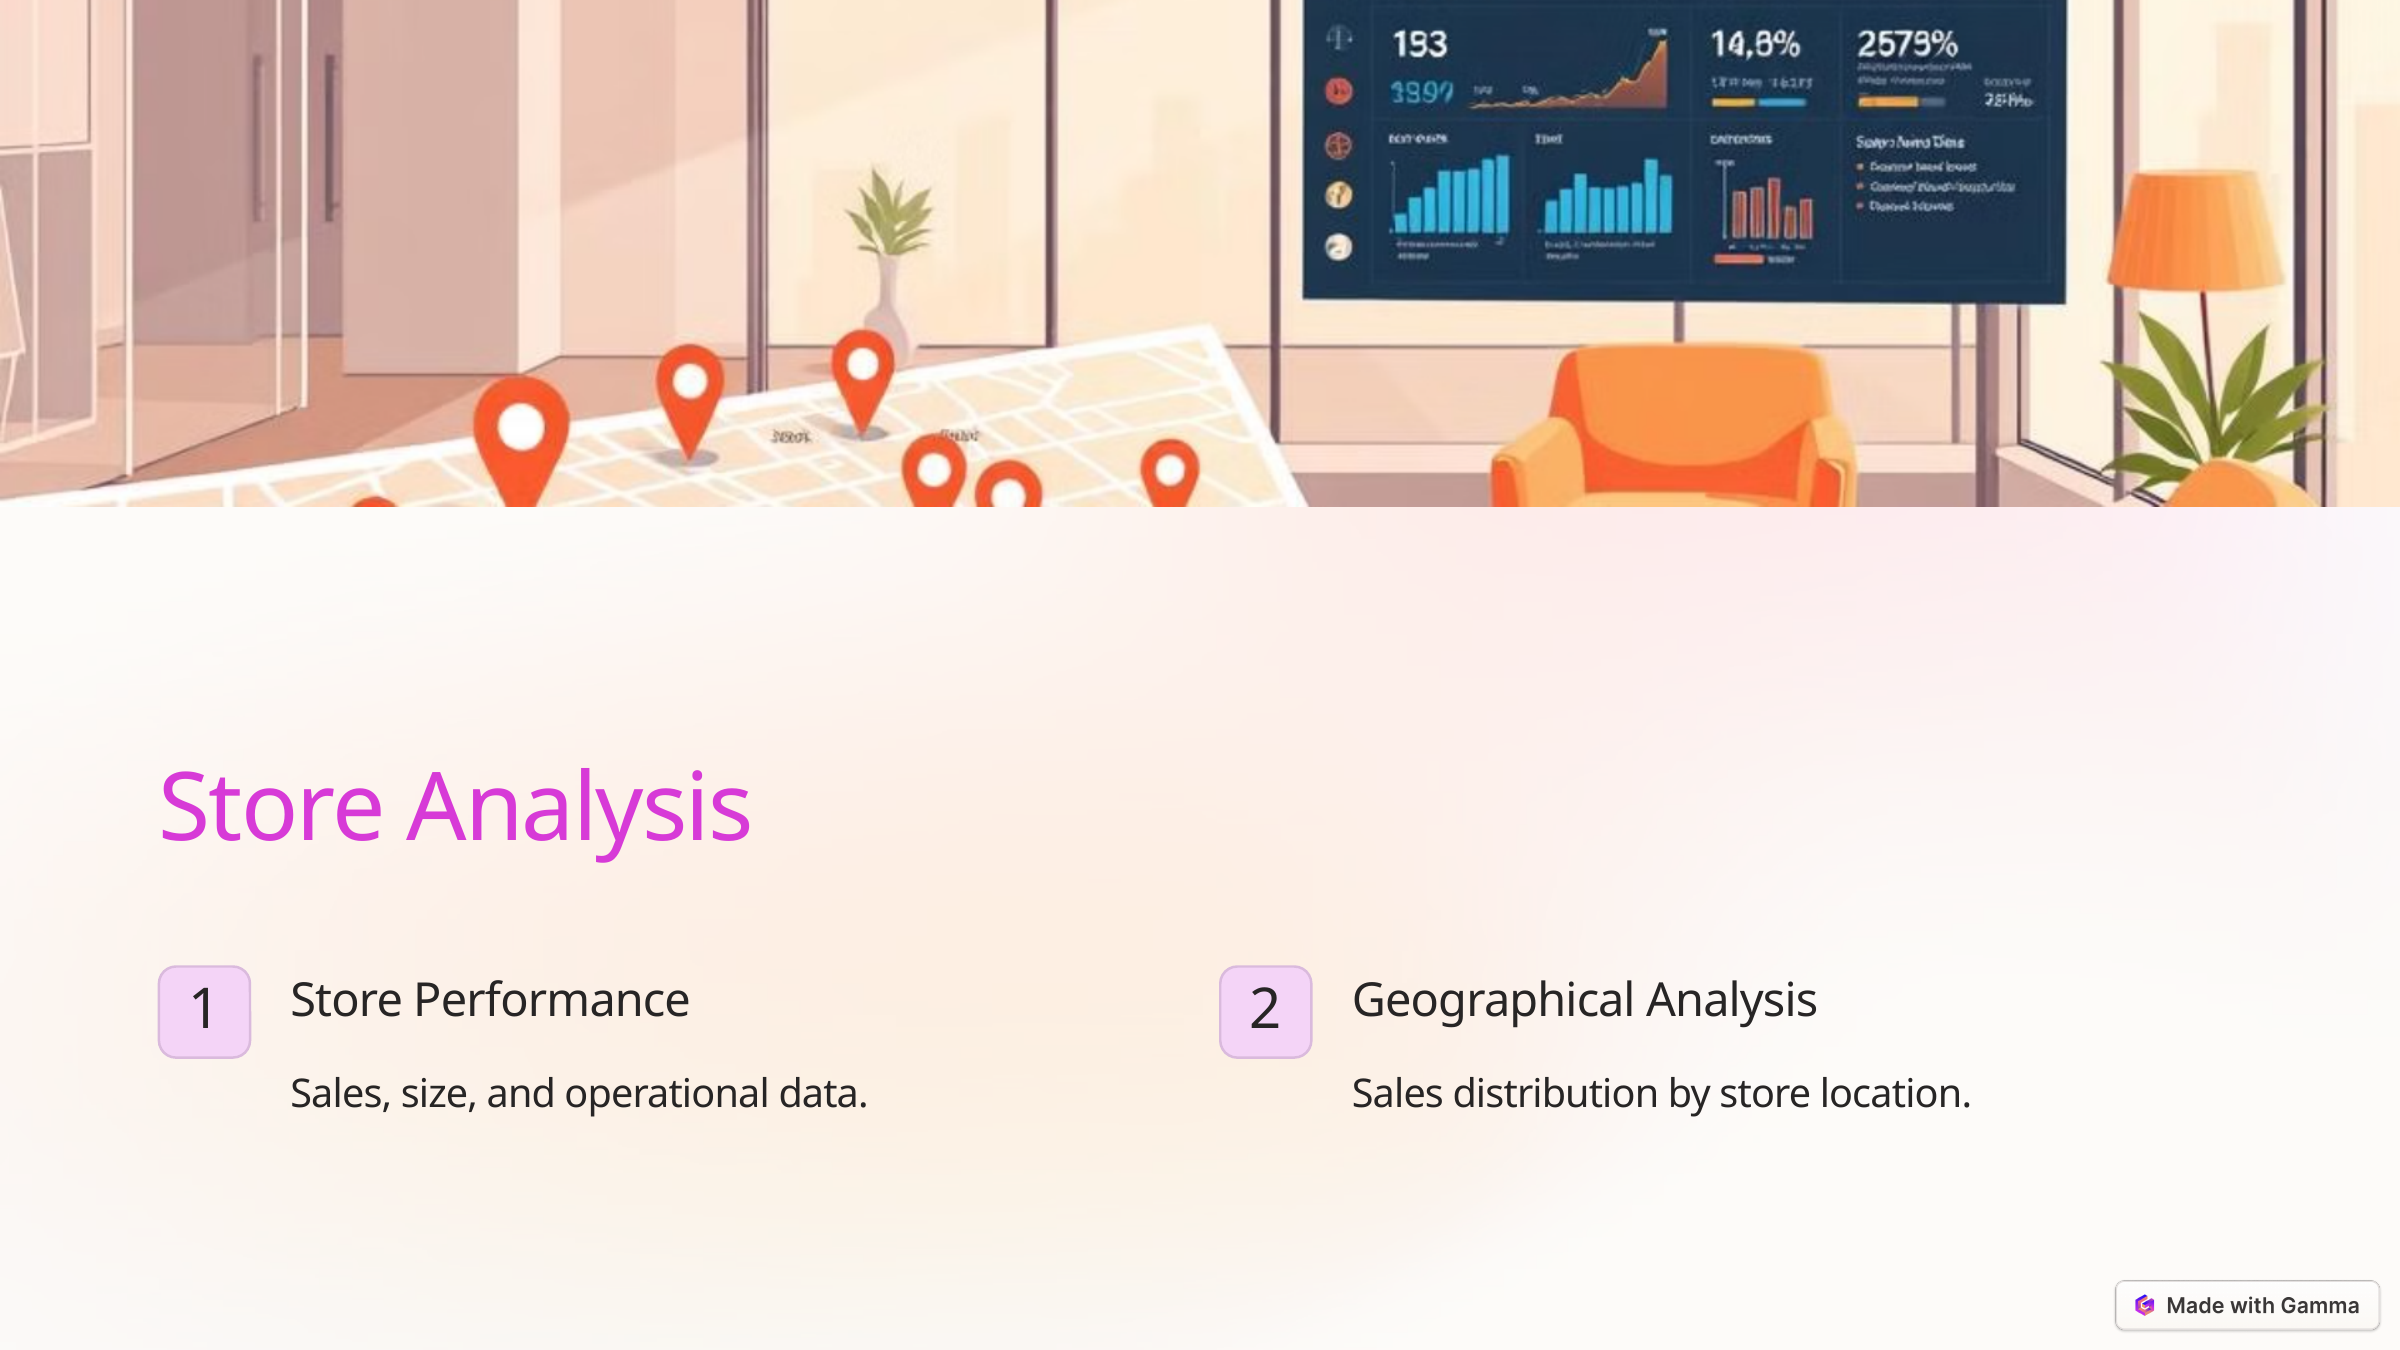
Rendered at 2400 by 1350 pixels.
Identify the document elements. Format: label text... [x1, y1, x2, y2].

text_box Store Performance [290, 966, 767, 1027]
text_box Sales distribution by store location. [1351, 1050, 2241, 1116]
text_box 1 [190, 983, 219, 1041]
picture [2106, 1271, 2389, 1339]
text_box 2 [1251, 983, 1280, 1041]
text_box Geographical Analysis [1351, 966, 1829, 1027]
picture [0, 0, 2400, 507]
text_box [158, 966, 251, 1058]
text_box Sales, size, and operational data. [290, 1050, 1180, 1116]
text_box Store Analysis [158, 741, 1112, 861]
text_box [1220, 966, 1312, 1058]
